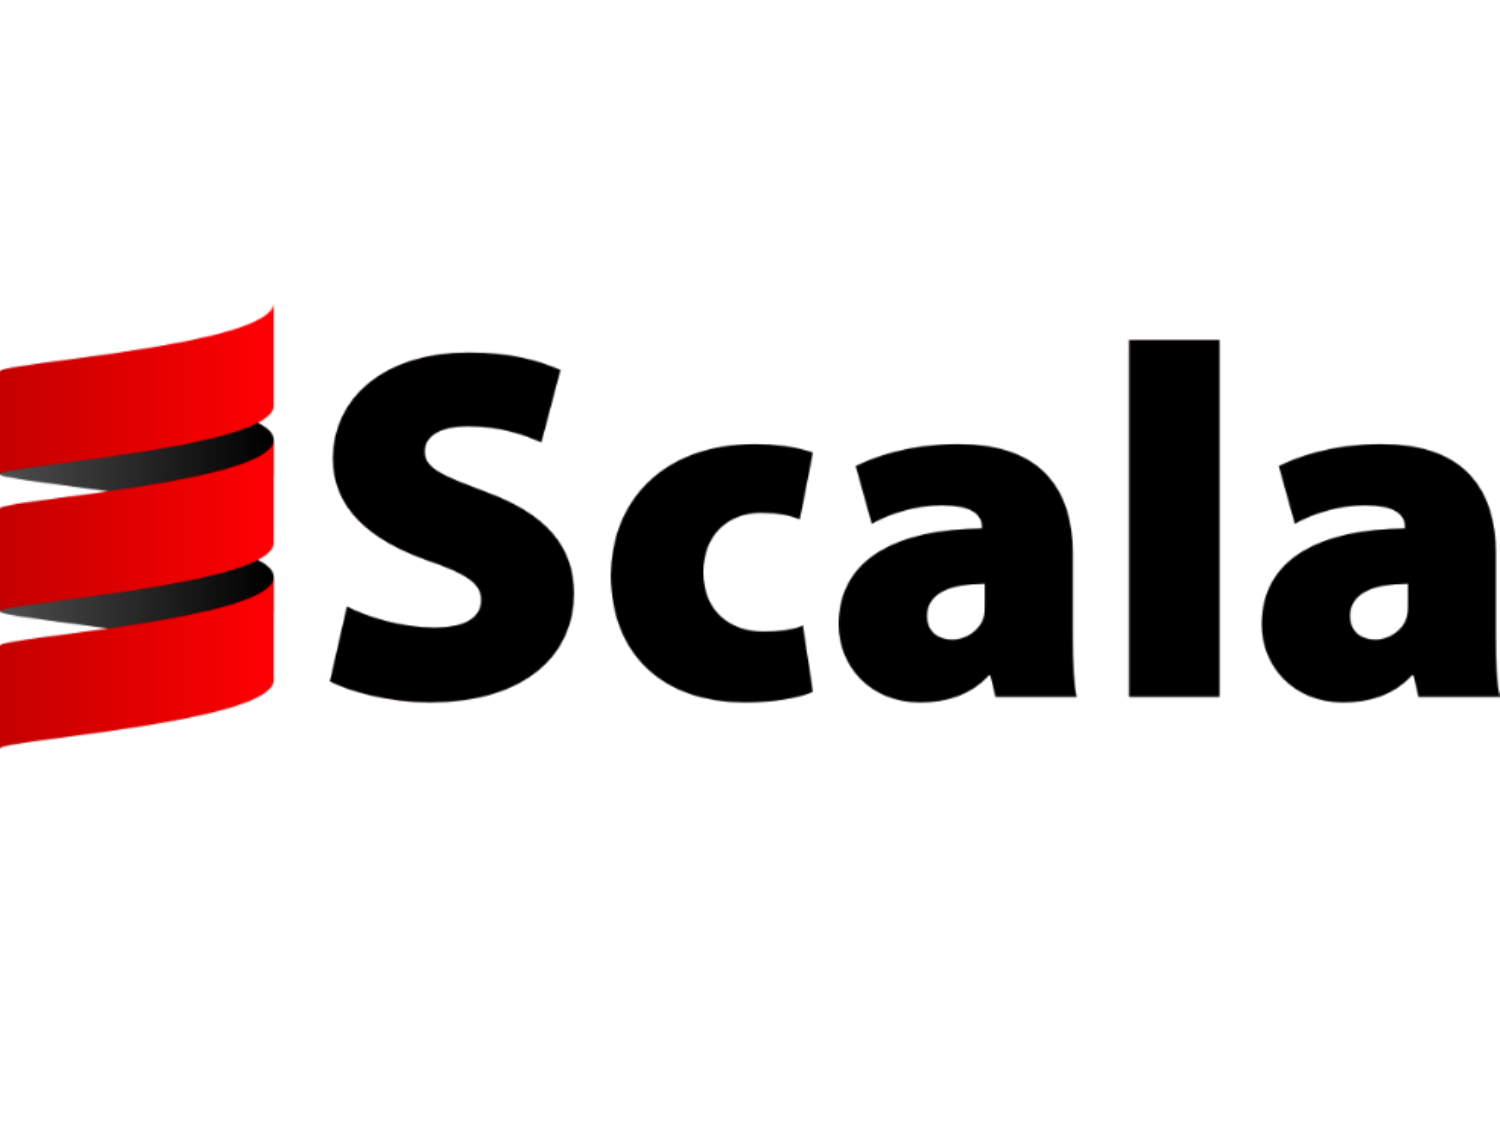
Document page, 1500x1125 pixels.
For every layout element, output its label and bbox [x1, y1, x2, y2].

picture [0, 302, 1500, 749]
